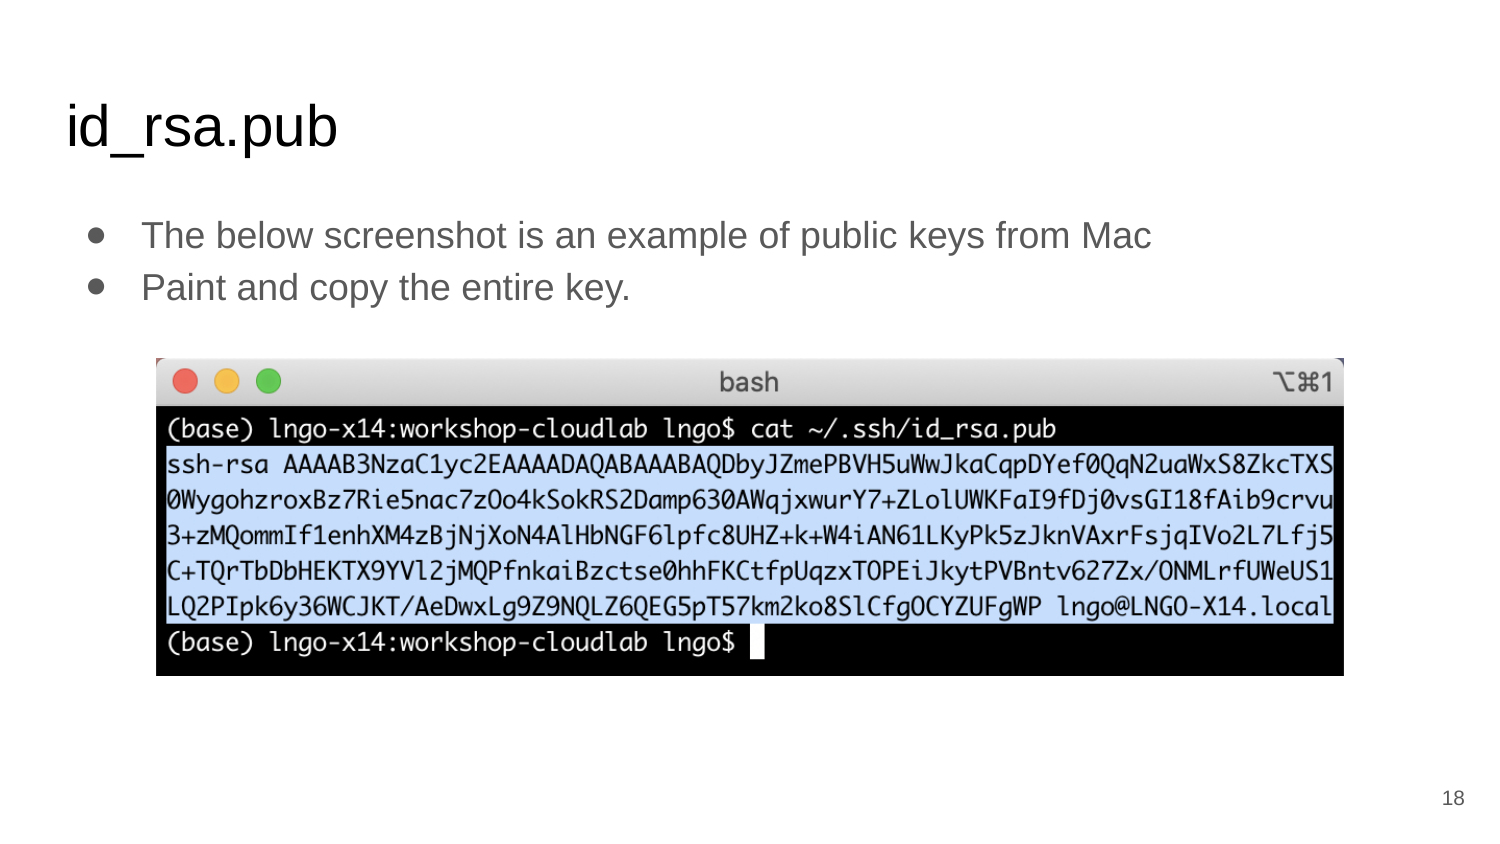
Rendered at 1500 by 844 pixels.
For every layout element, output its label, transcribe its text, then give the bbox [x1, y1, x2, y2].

picture [155, 358, 1344, 676]
title id_rsa.pub [51, 72, 1449, 167]
slide_number 18 [1389, 764, 1480, 830]
list The below screenshot is an example of public keys from Mac Paint and copy the entire key. [51, 189, 1449, 750]
